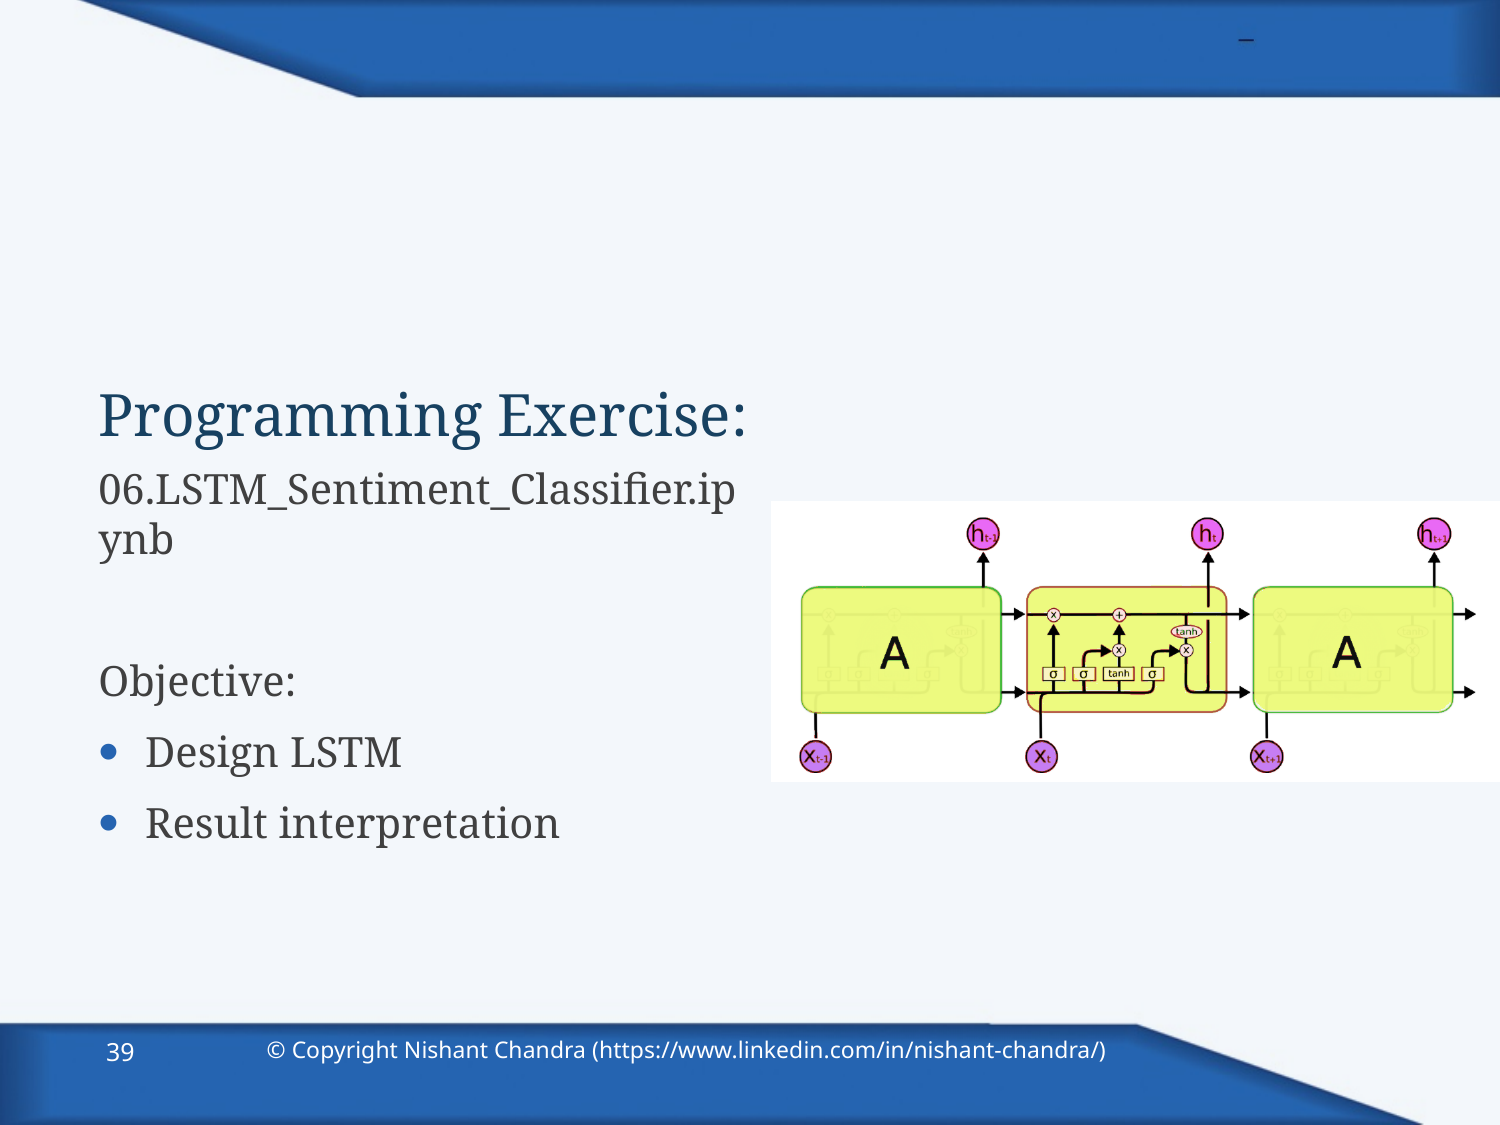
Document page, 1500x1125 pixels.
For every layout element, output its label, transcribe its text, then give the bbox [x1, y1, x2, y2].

footer © Copyright Nishant Chandra (https://www.linkedin.com/in/nishant-chandra/) [251, 1027, 1169, 1088]
title Programming Exercise: [83, 245, 771, 455]
picture [0, 0, 1500, 1125]
slide_number 39 [91, 1028, 176, 1089]
list 06.LSTM_Sentiment_Classifier.ipynb Objective: Design LSTM Result interpretation [83, 455, 771, 1000]
